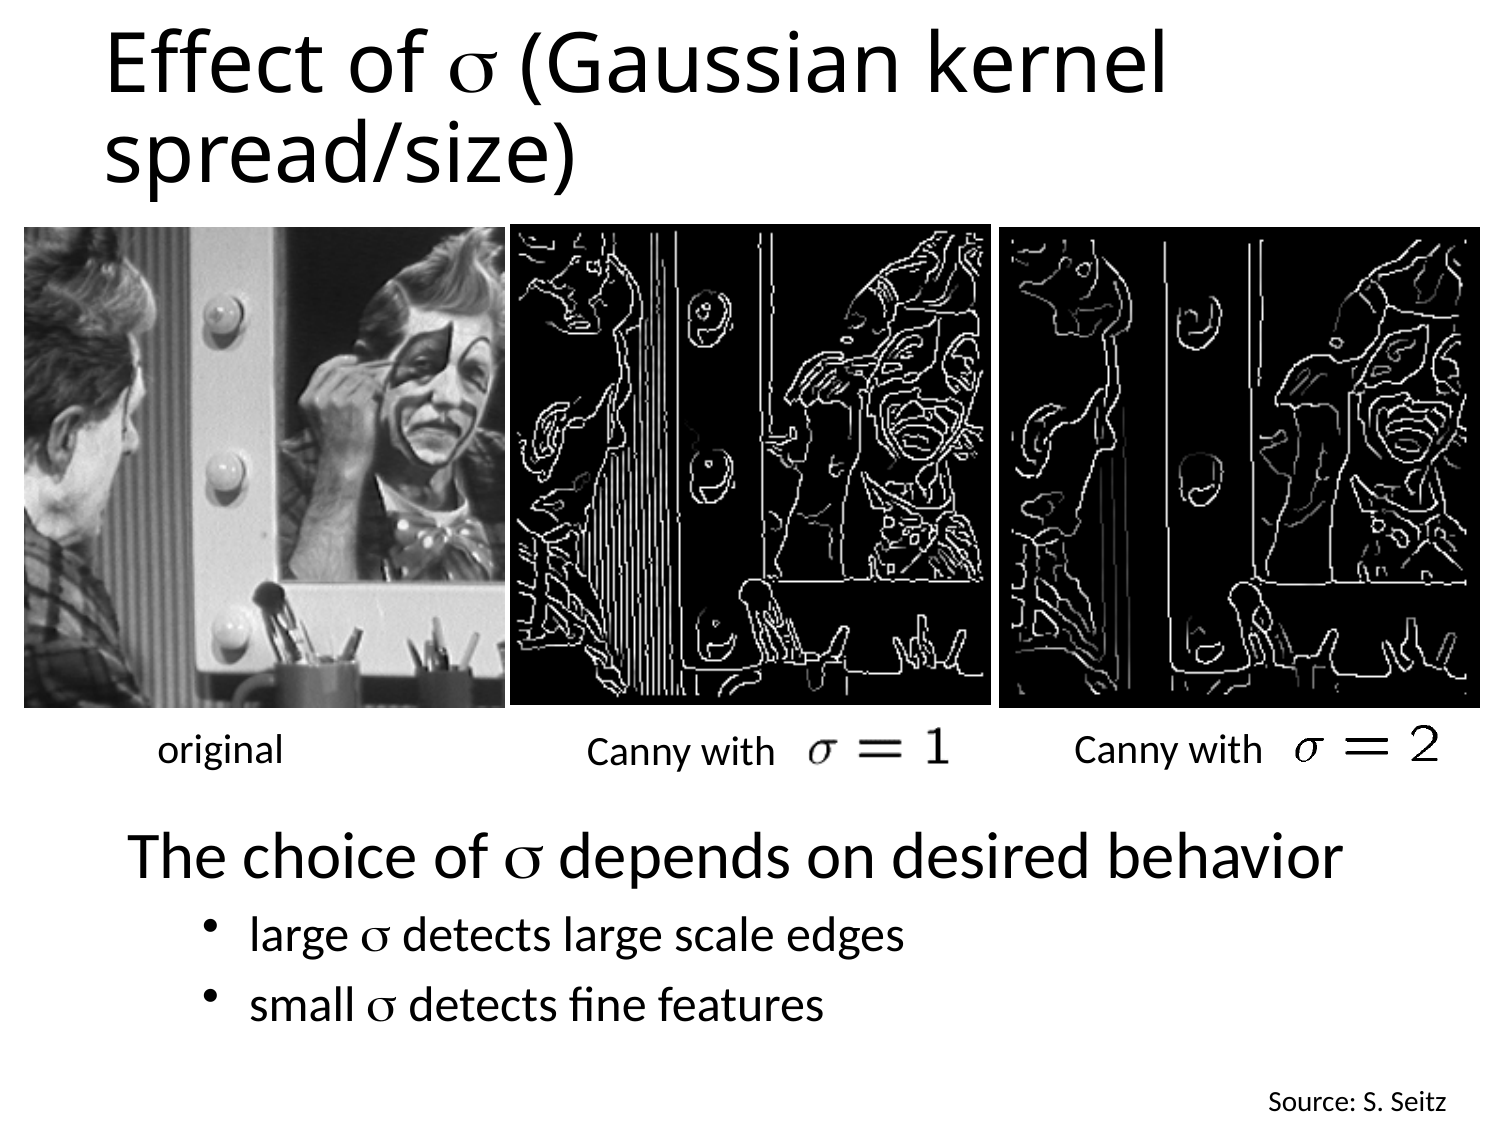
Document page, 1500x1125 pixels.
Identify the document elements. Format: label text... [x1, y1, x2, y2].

picture [999, 227, 1480, 708]
text_box original [142, 714, 309, 780]
picture [808, 727, 950, 767]
title Effect of  (Gaussian kernel spread/size) [88, 12, 1463, 209]
picture [1294, 724, 1439, 764]
text_box The choice of  depends on desired behavior large  detects large scale edges small  detects fine features [112, 804, 1463, 1050]
picture [24, 227, 505, 708]
picture [510, 224, 991, 705]
text_box Canny with [572, 716, 801, 782]
text_box Source: S. Seitz [1253, 1074, 1462, 1125]
text_box Canny with [1059, 714, 1289, 780]
